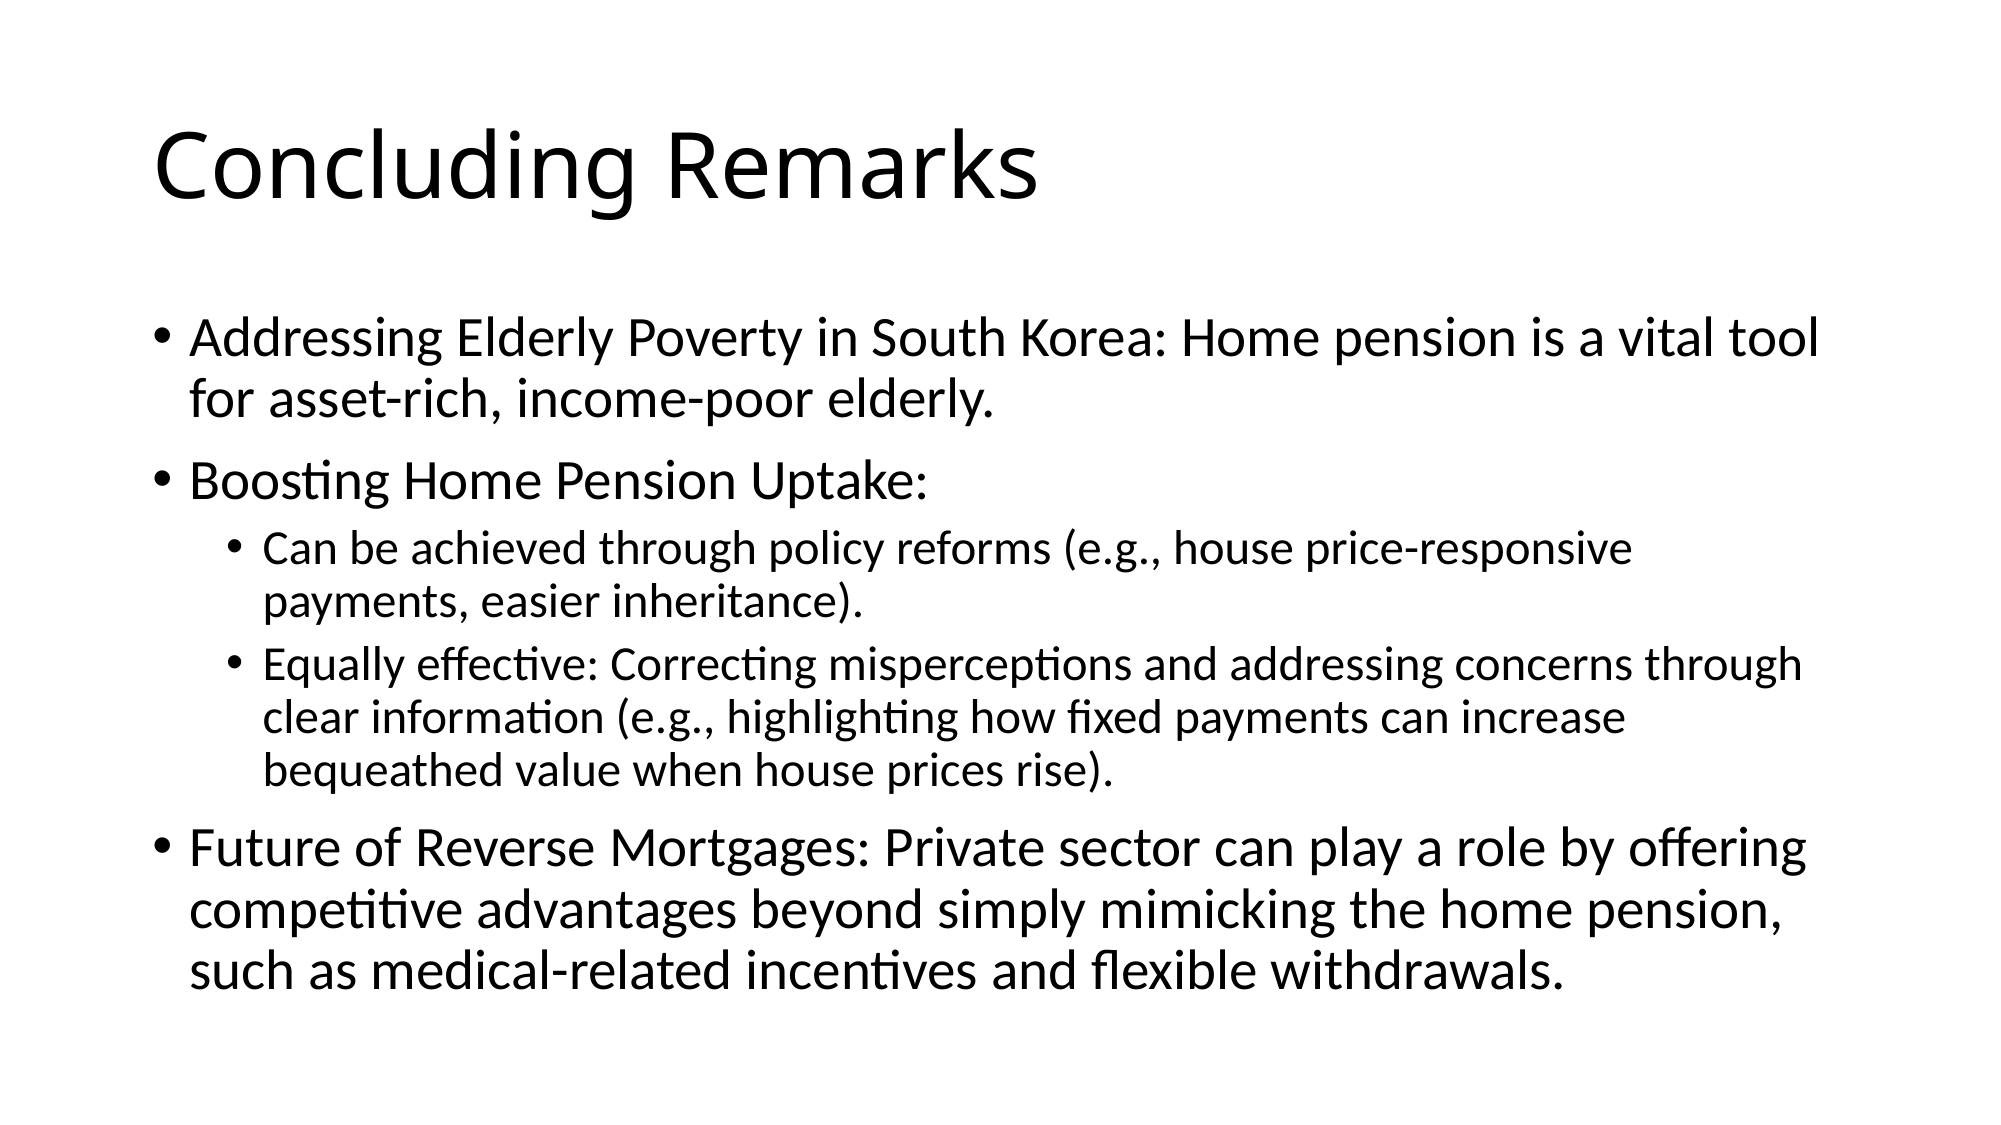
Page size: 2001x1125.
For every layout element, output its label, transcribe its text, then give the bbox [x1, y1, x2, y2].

list Addressing Elderly Poverty in South Korea: Home pension is a vital tool for asset-rich, income-poor elderly. Boosting Home Pension Uptake: Can be achieved through policy reforms (e.g., house price-responsive payments, easier inheritance). Equally effective: Correcting misperceptions and addressing concerns through clear information (e.g., highlighting how fixed payments can increase bequeathed value when house prices rise). Future of Reverse Mortgages: Private sector can play a role by offering competitive advantages beyond simply mimicking the home pension, such as medical-related incentives and flexible withdrawals. [137, 299, 1863, 1014]
title Concluding Remarks [137, 59, 1863, 278]
